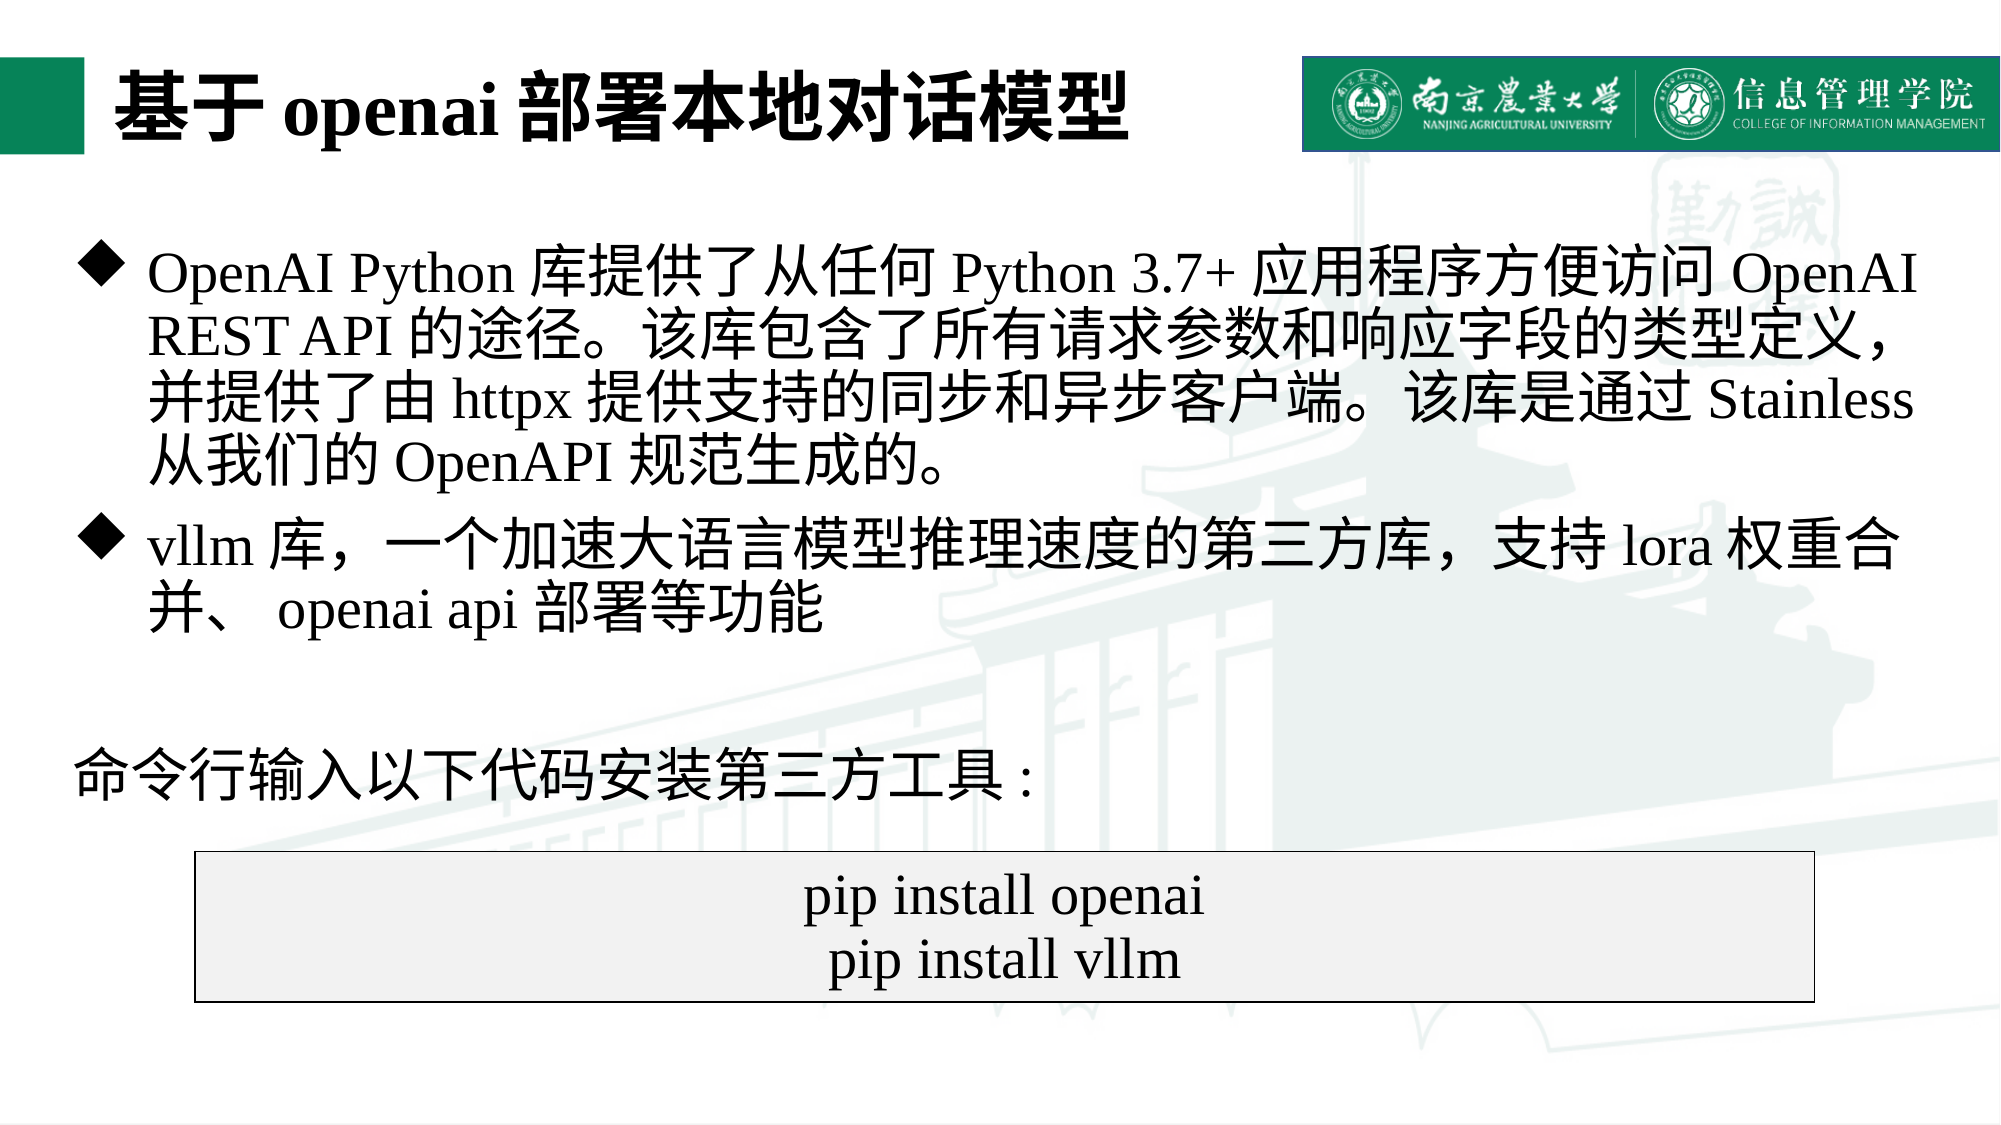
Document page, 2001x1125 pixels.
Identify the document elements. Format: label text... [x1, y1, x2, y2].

title 基于openai部署本地对话模型 [98, 32, 1248, 188]
table_header pip install openai pip install vllm [196, 852, 1814, 1001]
list OpenAI Python库提供了从任何Python 3.7+应用程序方便访问OpenAI REST API的途径。该库包含了所有请求参数和响应字段的类型定义，并提供了由httpx提供支持的同步和异步客户端。该库是通过Stainless从我们的OpenAPI规范生成的。 vllm库，一个加速大语言模型推理速度的第三方库，支持lora权重合并、openai api部署等功能 命令行输入以下代码安装第三方工具: [57, 235, 1943, 1073]
picture [1332, 68, 1985, 140]
